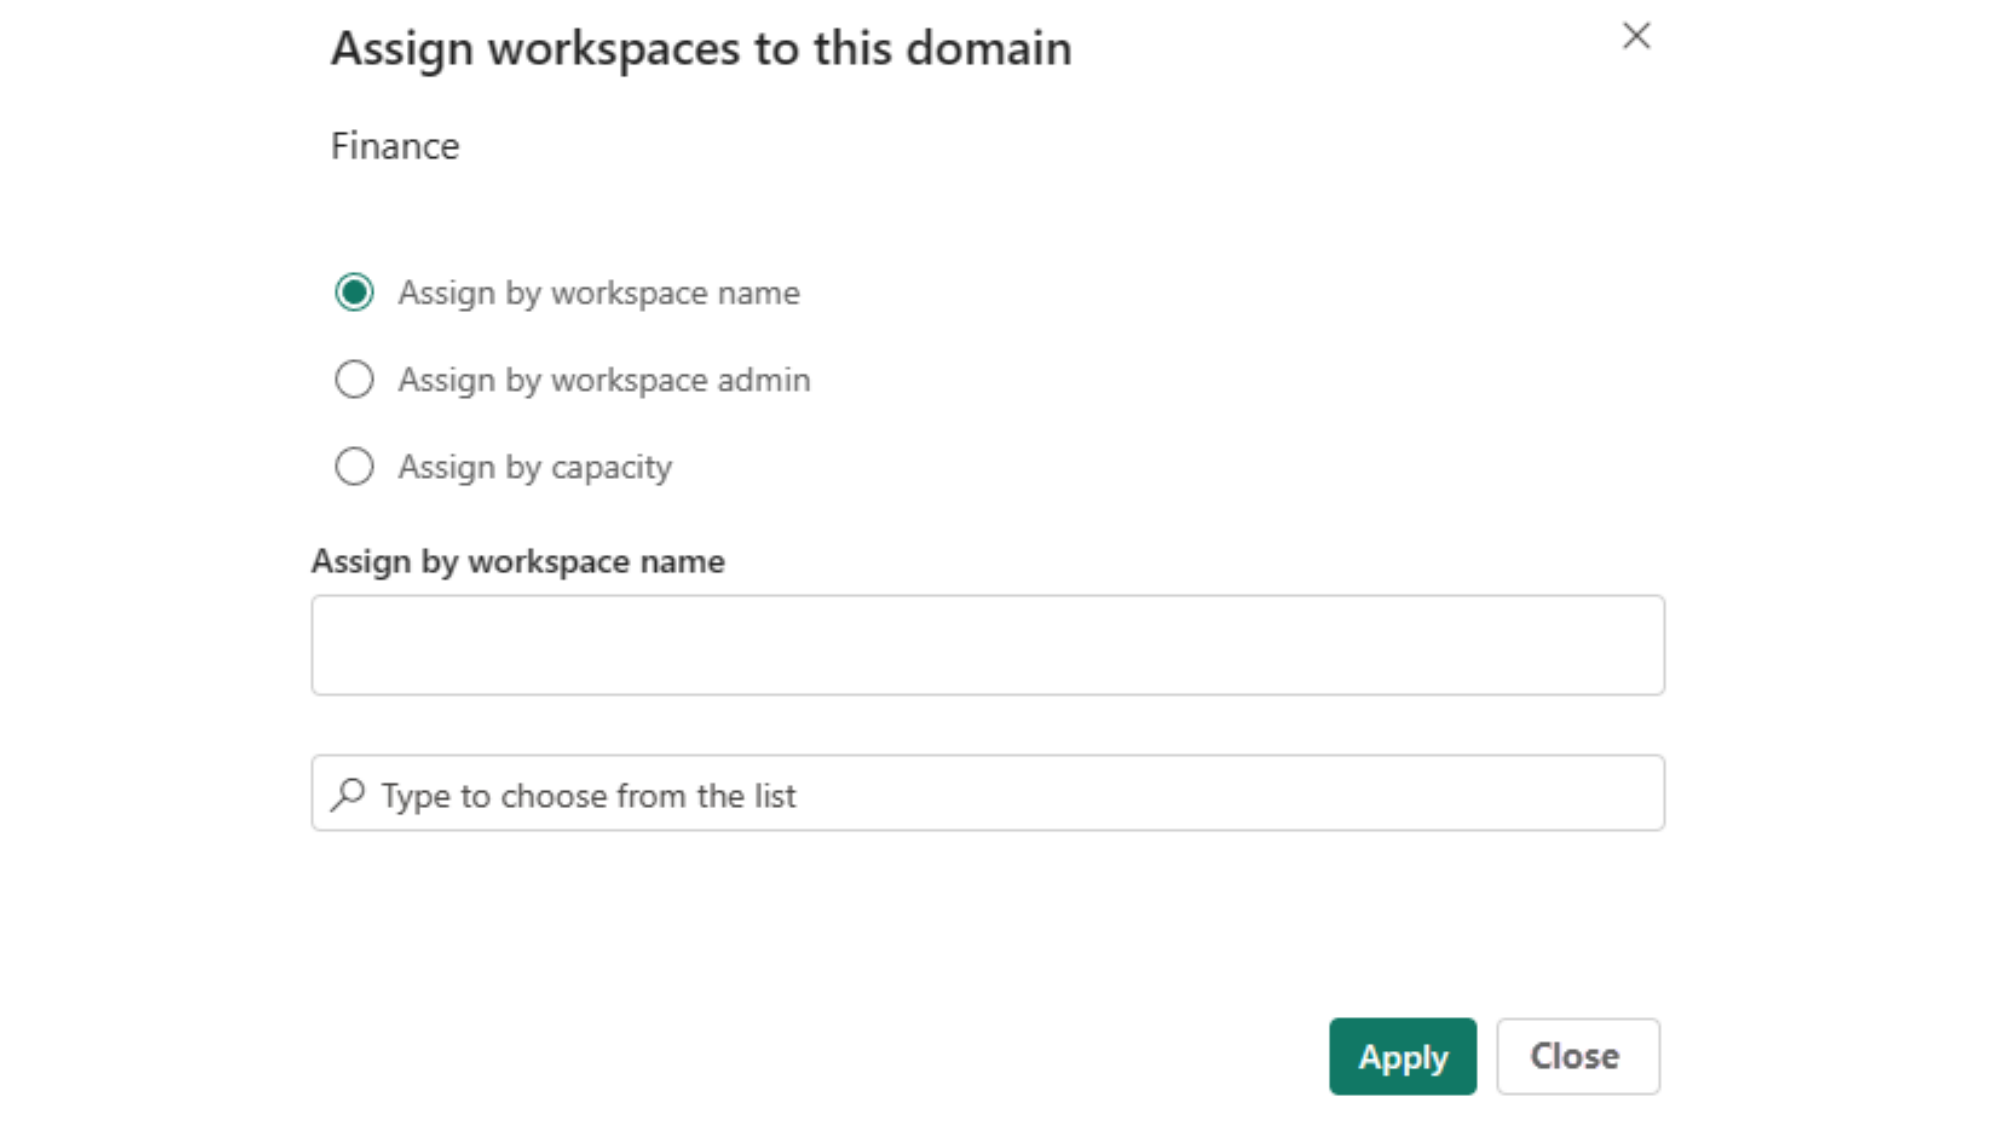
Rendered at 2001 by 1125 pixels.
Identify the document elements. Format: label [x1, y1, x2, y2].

picture [301, 0, 1699, 1125]
